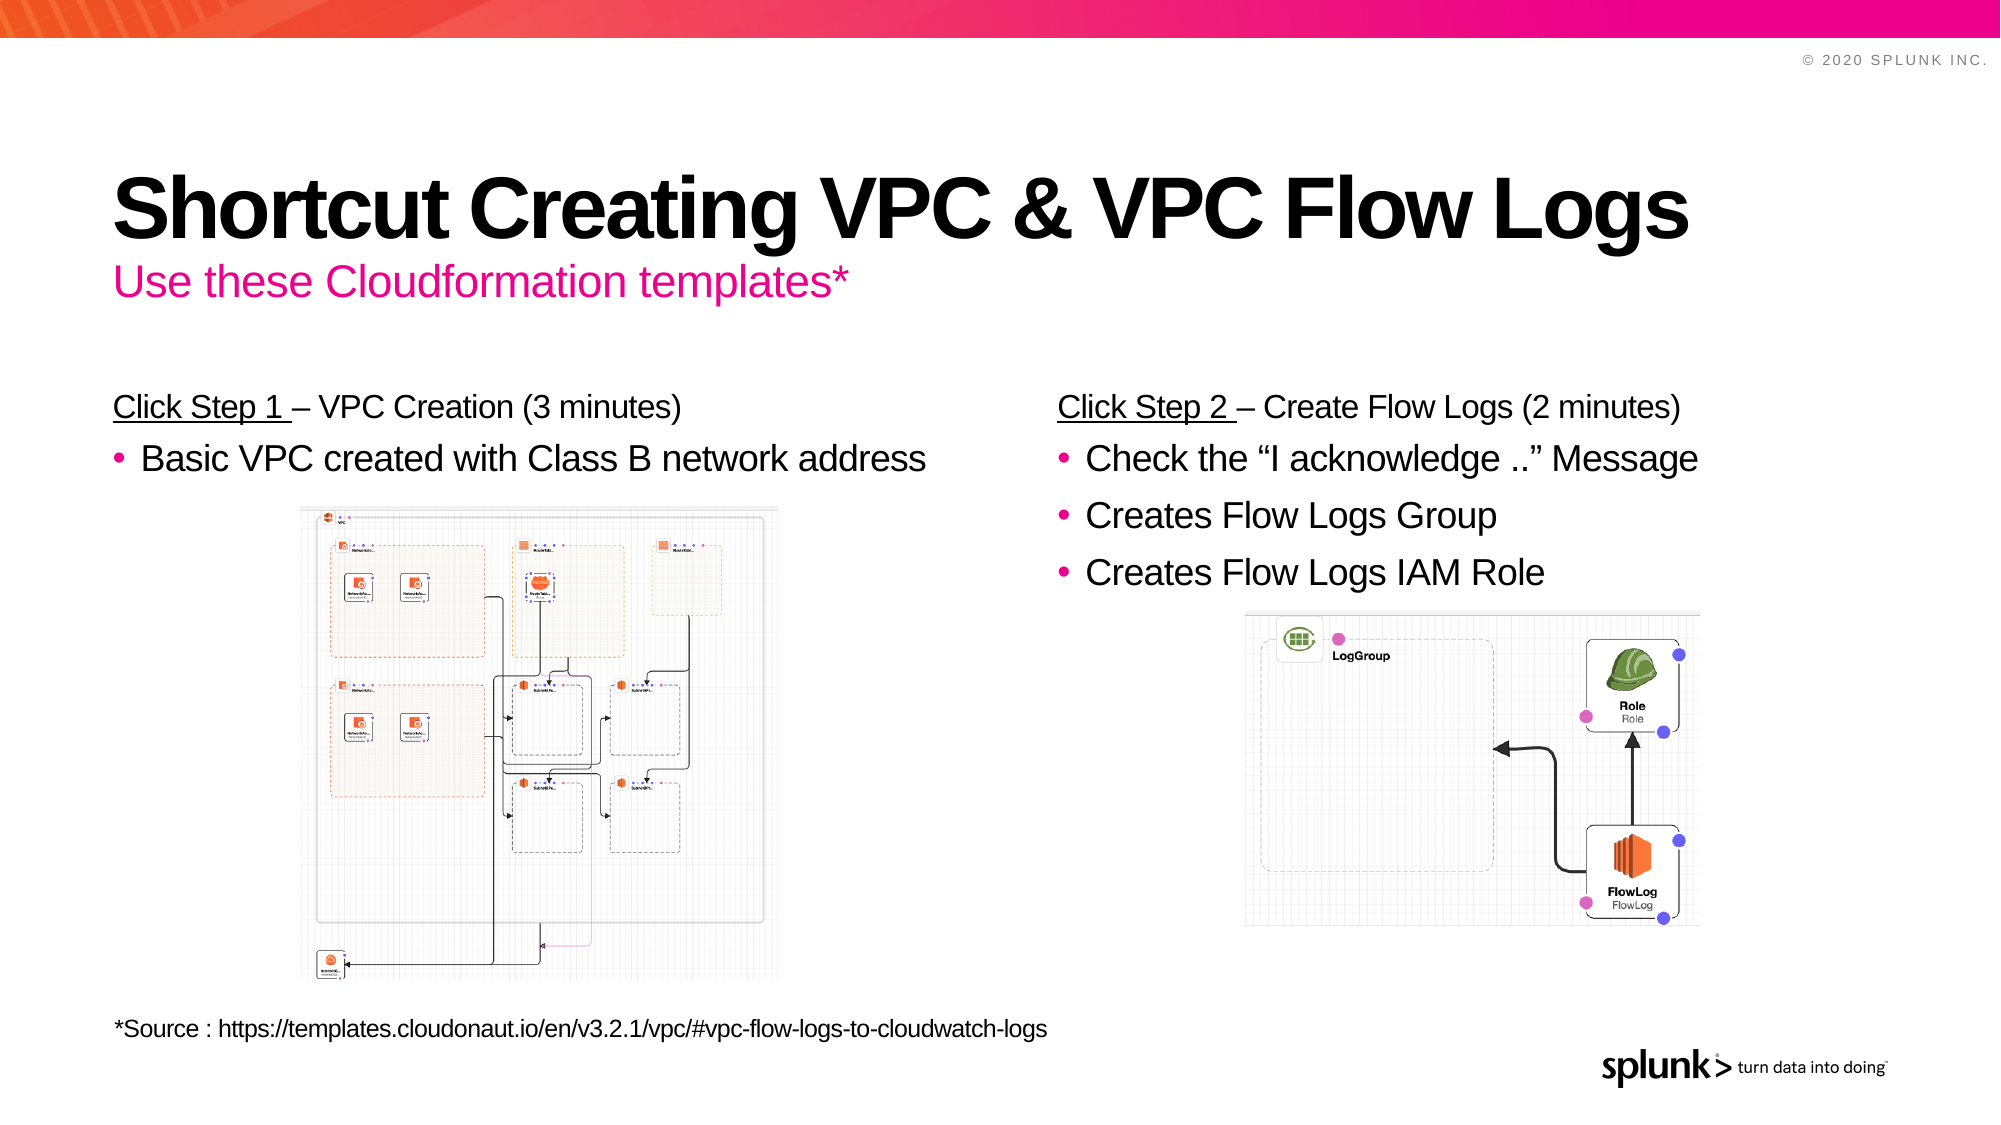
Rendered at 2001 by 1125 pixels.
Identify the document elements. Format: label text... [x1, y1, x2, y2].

list Click Step 2 – Create Flow Logs (2 minutes) Check the “I acknowledge ..” Message Creates Flow Logs Group Creates Flow Logs IAM Role [1057, 388, 1888, 1013]
picture [1245, 611, 1700, 926]
title Shortcut Creating VPC & VPC Flow Logs [112, 85, 1887, 255]
list Use these Cloudformation templates* [112, 261, 1888, 308]
list Click Step 1 – VPC Creation (3 minutes) Basic VPC created with Class B network address [112, 388, 943, 1013]
picture [1602, 1049, 1888, 1088]
picture [0, 0, 2000, 38]
picture [300, 506, 778, 980]
text_box *Source : https://templates.cloudonaut.io/en/v3.2.1/vpc/#vpc-flow-logs-to-cloudwatch-logs [114, 1012, 1050, 1043]
